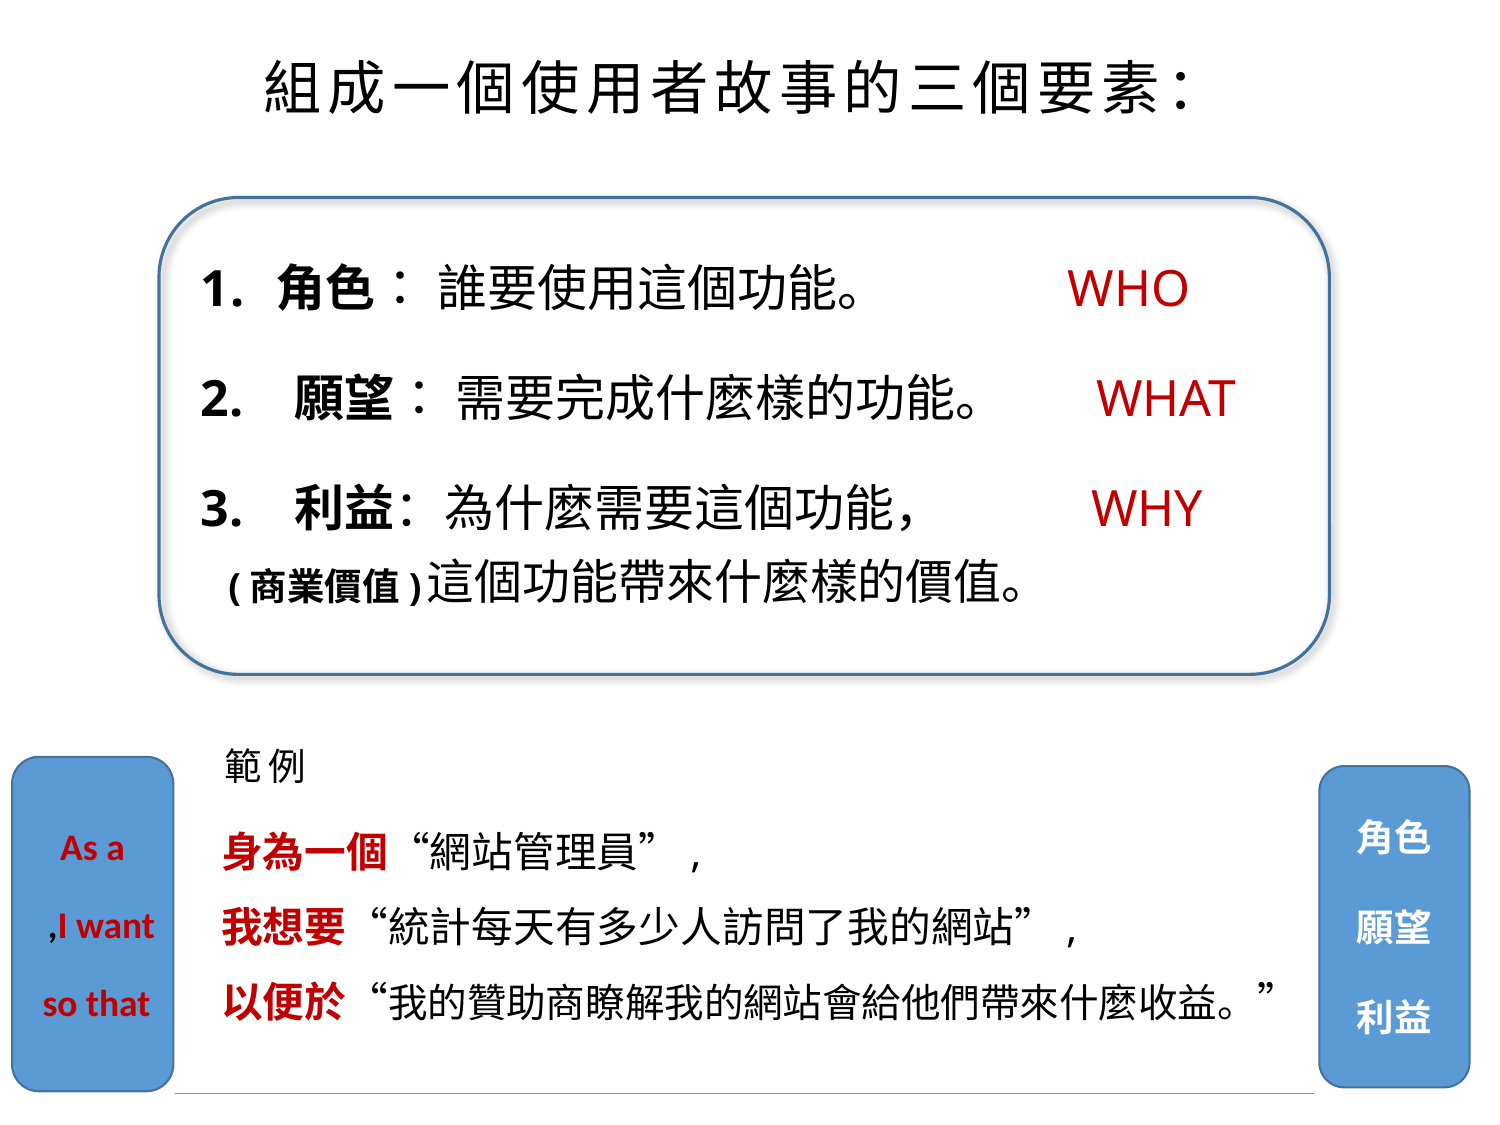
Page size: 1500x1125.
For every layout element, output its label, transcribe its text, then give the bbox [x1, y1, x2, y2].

text_box 範例 [210, 735, 322, 796]
text_box 角色 願望 利益 [1318, 765, 1471, 1089]
text_box ,I want [33, 893, 179, 954]
text_box 組成一個使用者故事的三個要素： [248, 43, 1240, 129]
text_box [157, 215, 1328, 676]
text_box 身為一個“網站管理員”, 我想要“統計每天有多少人訪問了我的網站”, 以便於“我的贊助商瞭解我的網站會給他們帶來什麼收益。” [206, 818, 1318, 1033]
text_box [11, 755, 175, 1093]
text_box (商業價值) [213, 555, 437, 615]
text_box so that [27, 971, 175, 1032]
text_box As a [45, 815, 140, 876]
text_box 角色： 誰要使用這個功能。 WHO 2. 願望： 需要完成什麼樣的功能。 WHAT 3. 利益：為什麼需要這個功能， WHY 這個功能帶來什麼樣的價值。 [186, 199, 1443, 617]
